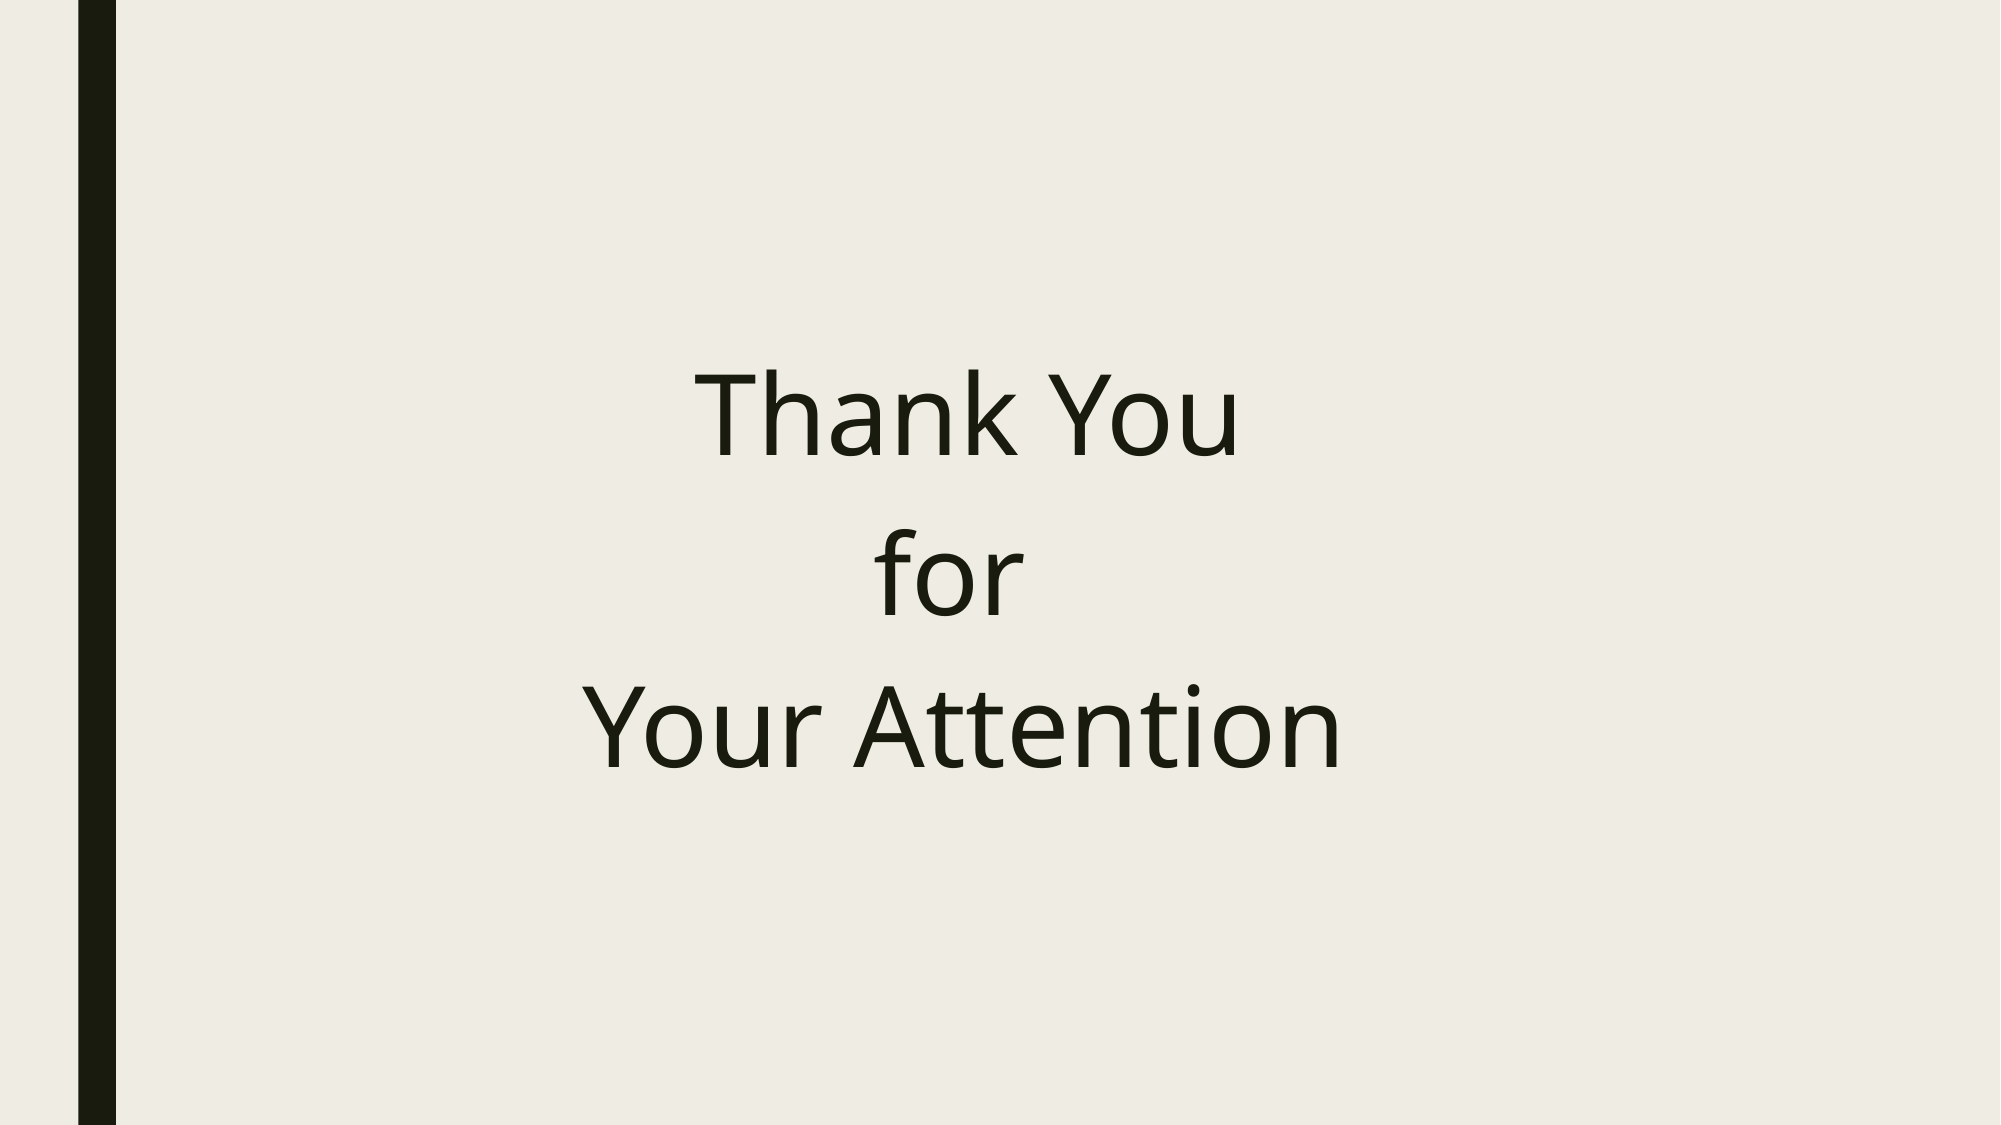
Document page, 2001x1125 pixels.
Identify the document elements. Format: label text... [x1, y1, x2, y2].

list Thank You for Your Attention [345, 312, 1583, 822]
